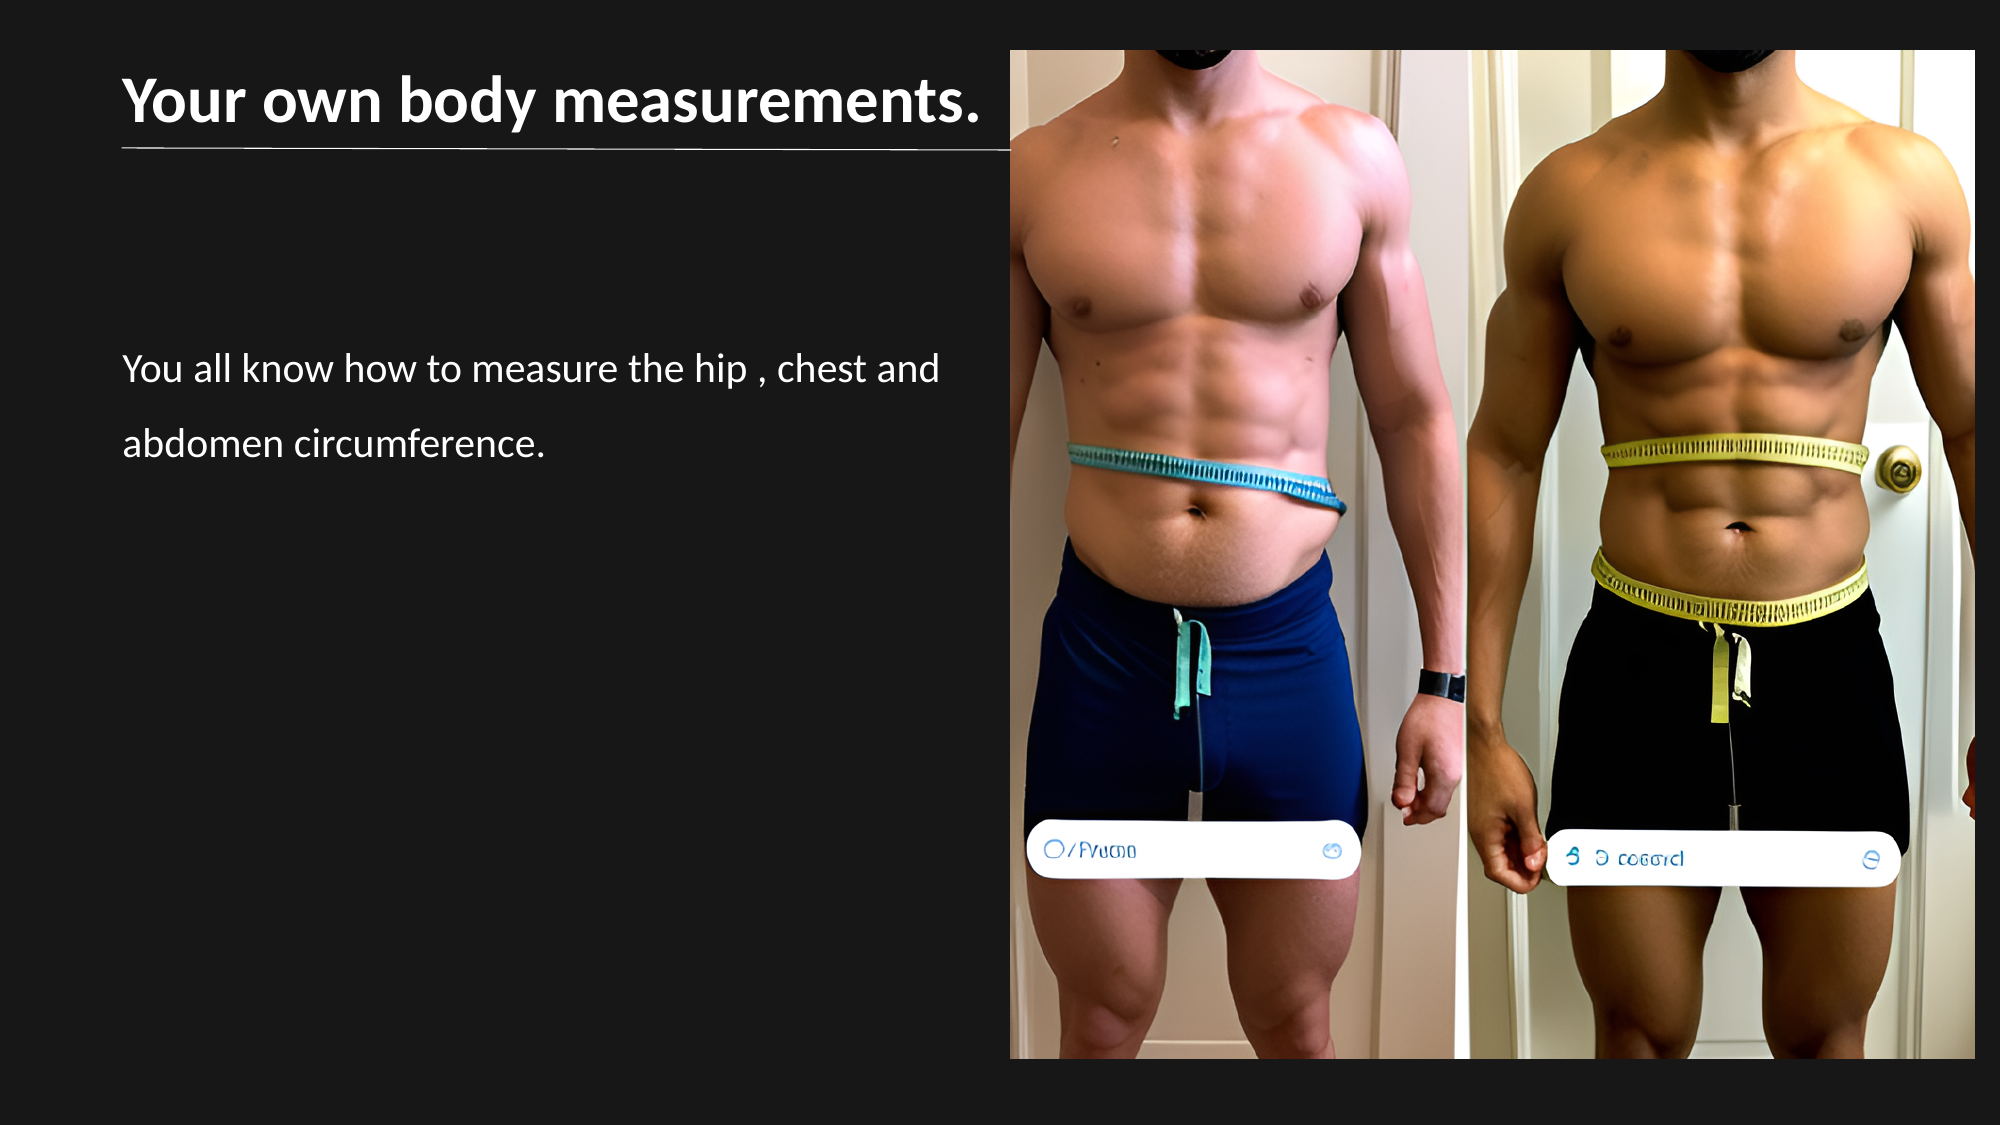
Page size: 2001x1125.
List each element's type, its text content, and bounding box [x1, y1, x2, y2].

picture [1010, 50, 1975, 1059]
text_box Your own body measurements. You all know how to measure the hip , chest and abdomen circumference. [107, 48, 1068, 533]
